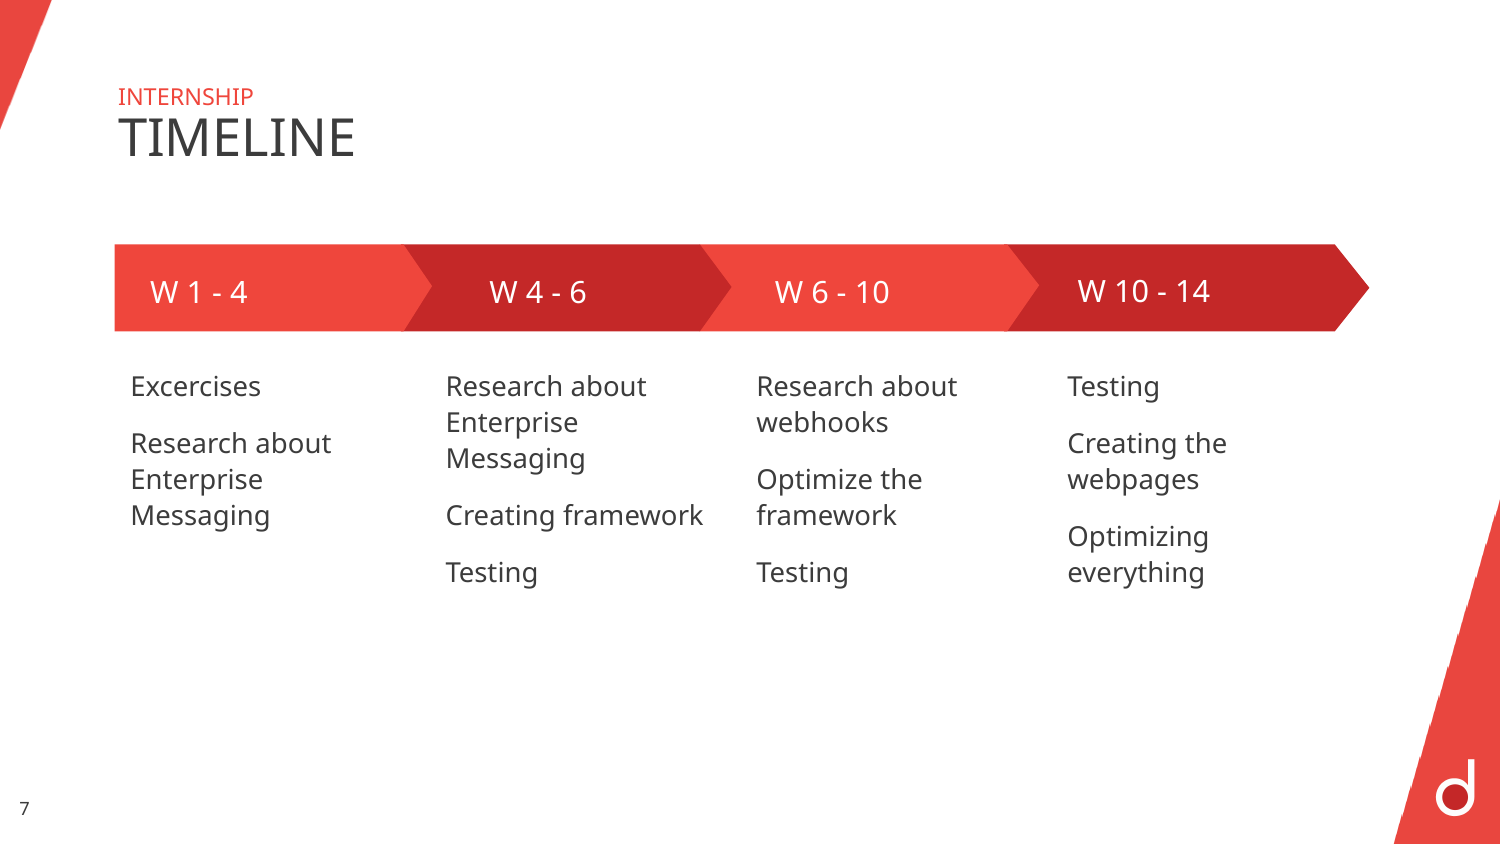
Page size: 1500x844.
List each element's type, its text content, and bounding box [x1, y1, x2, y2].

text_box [1038, 245, 1369, 771]
slide_number 7 [4, 787, 342, 833]
picture [1393, 488, 1500, 844]
title INTERNSHIP TIMELINE [103, 44, 1258, 208]
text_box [115, 245, 431, 771]
picture [0, 0, 53, 132]
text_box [731, 245, 1038, 771]
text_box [431, 245, 731, 771]
